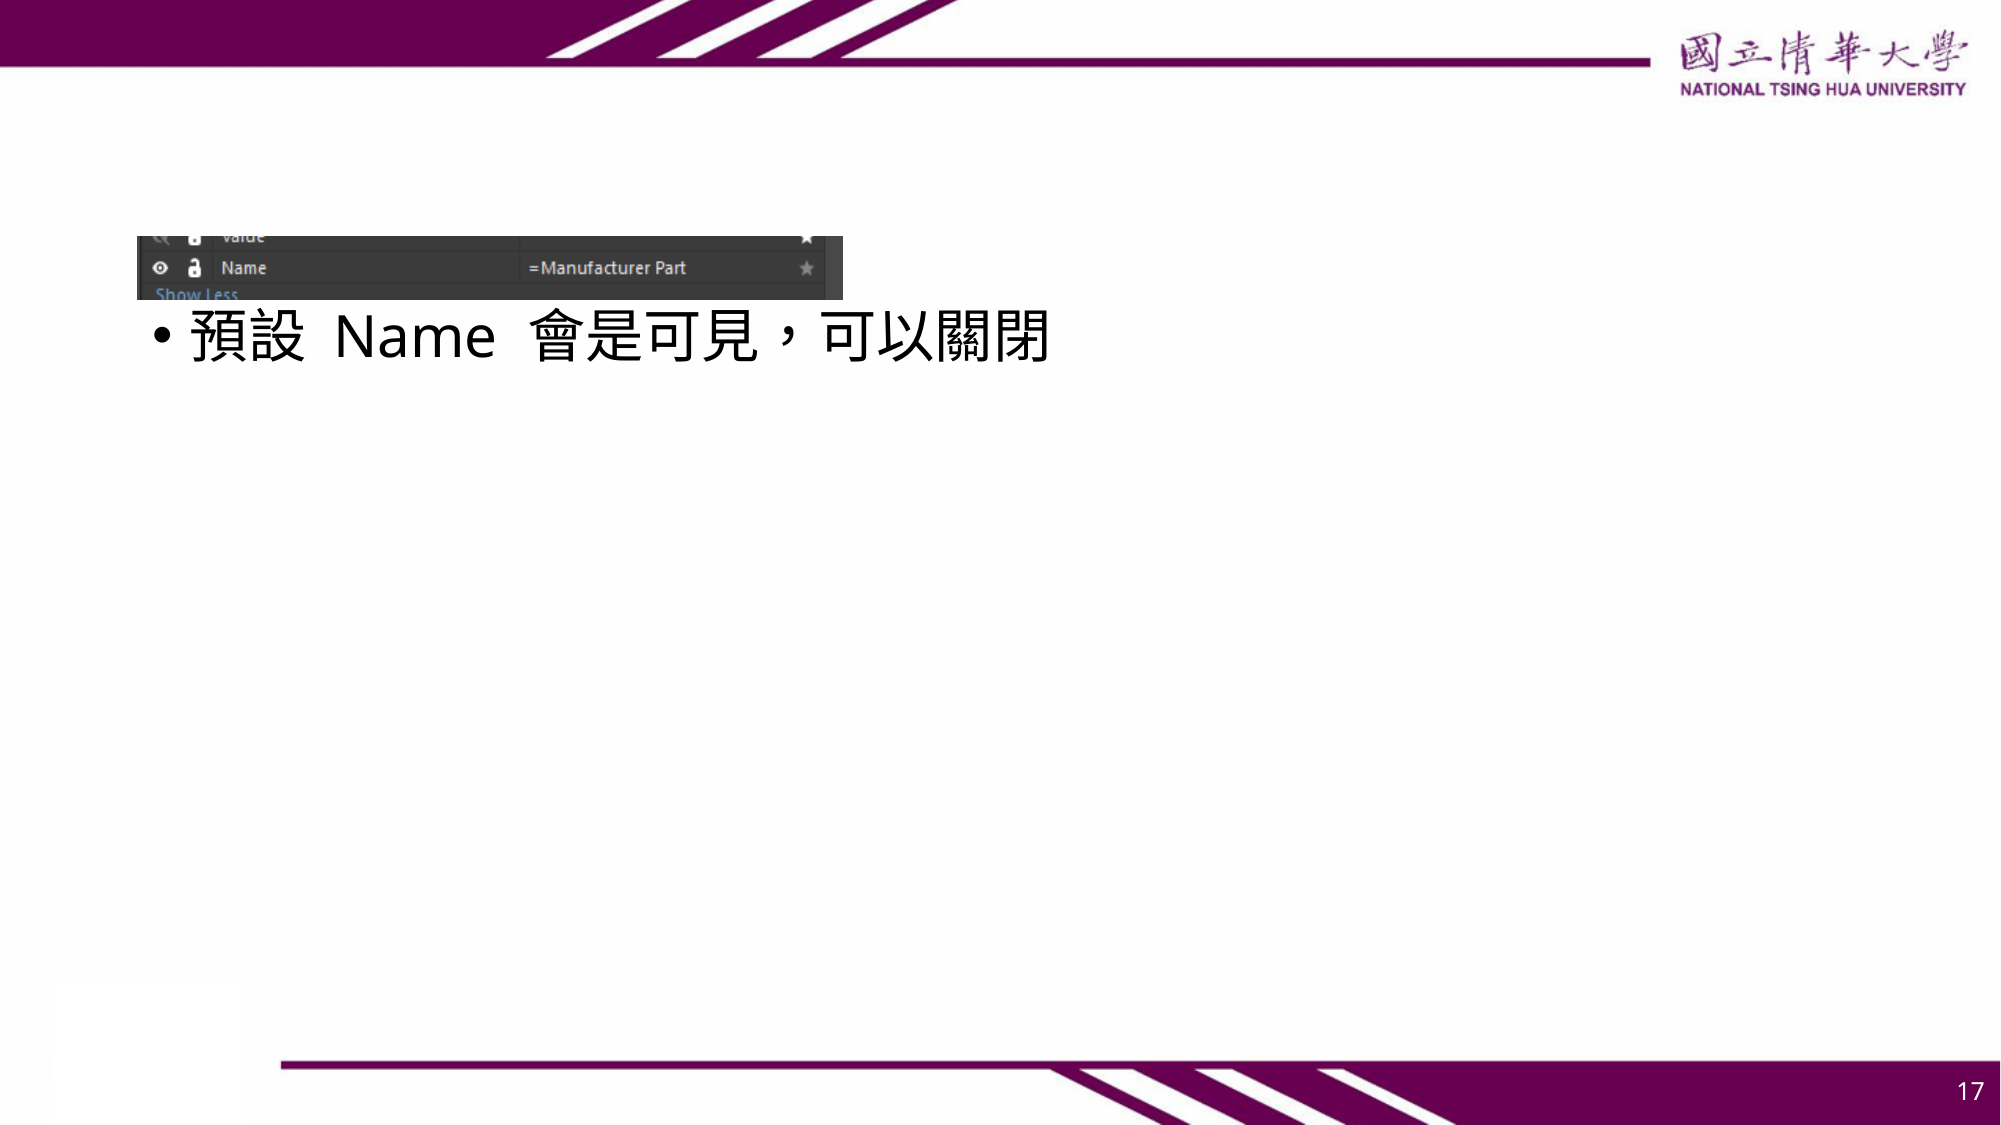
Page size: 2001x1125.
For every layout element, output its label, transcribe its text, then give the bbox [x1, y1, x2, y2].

picture [0, 0, 2001, 1125]
slide_number 17 [1550, 1062, 2000, 1122]
list 預設 Name 會是可見，可以關閉 [137, 299, 1863, 1014]
